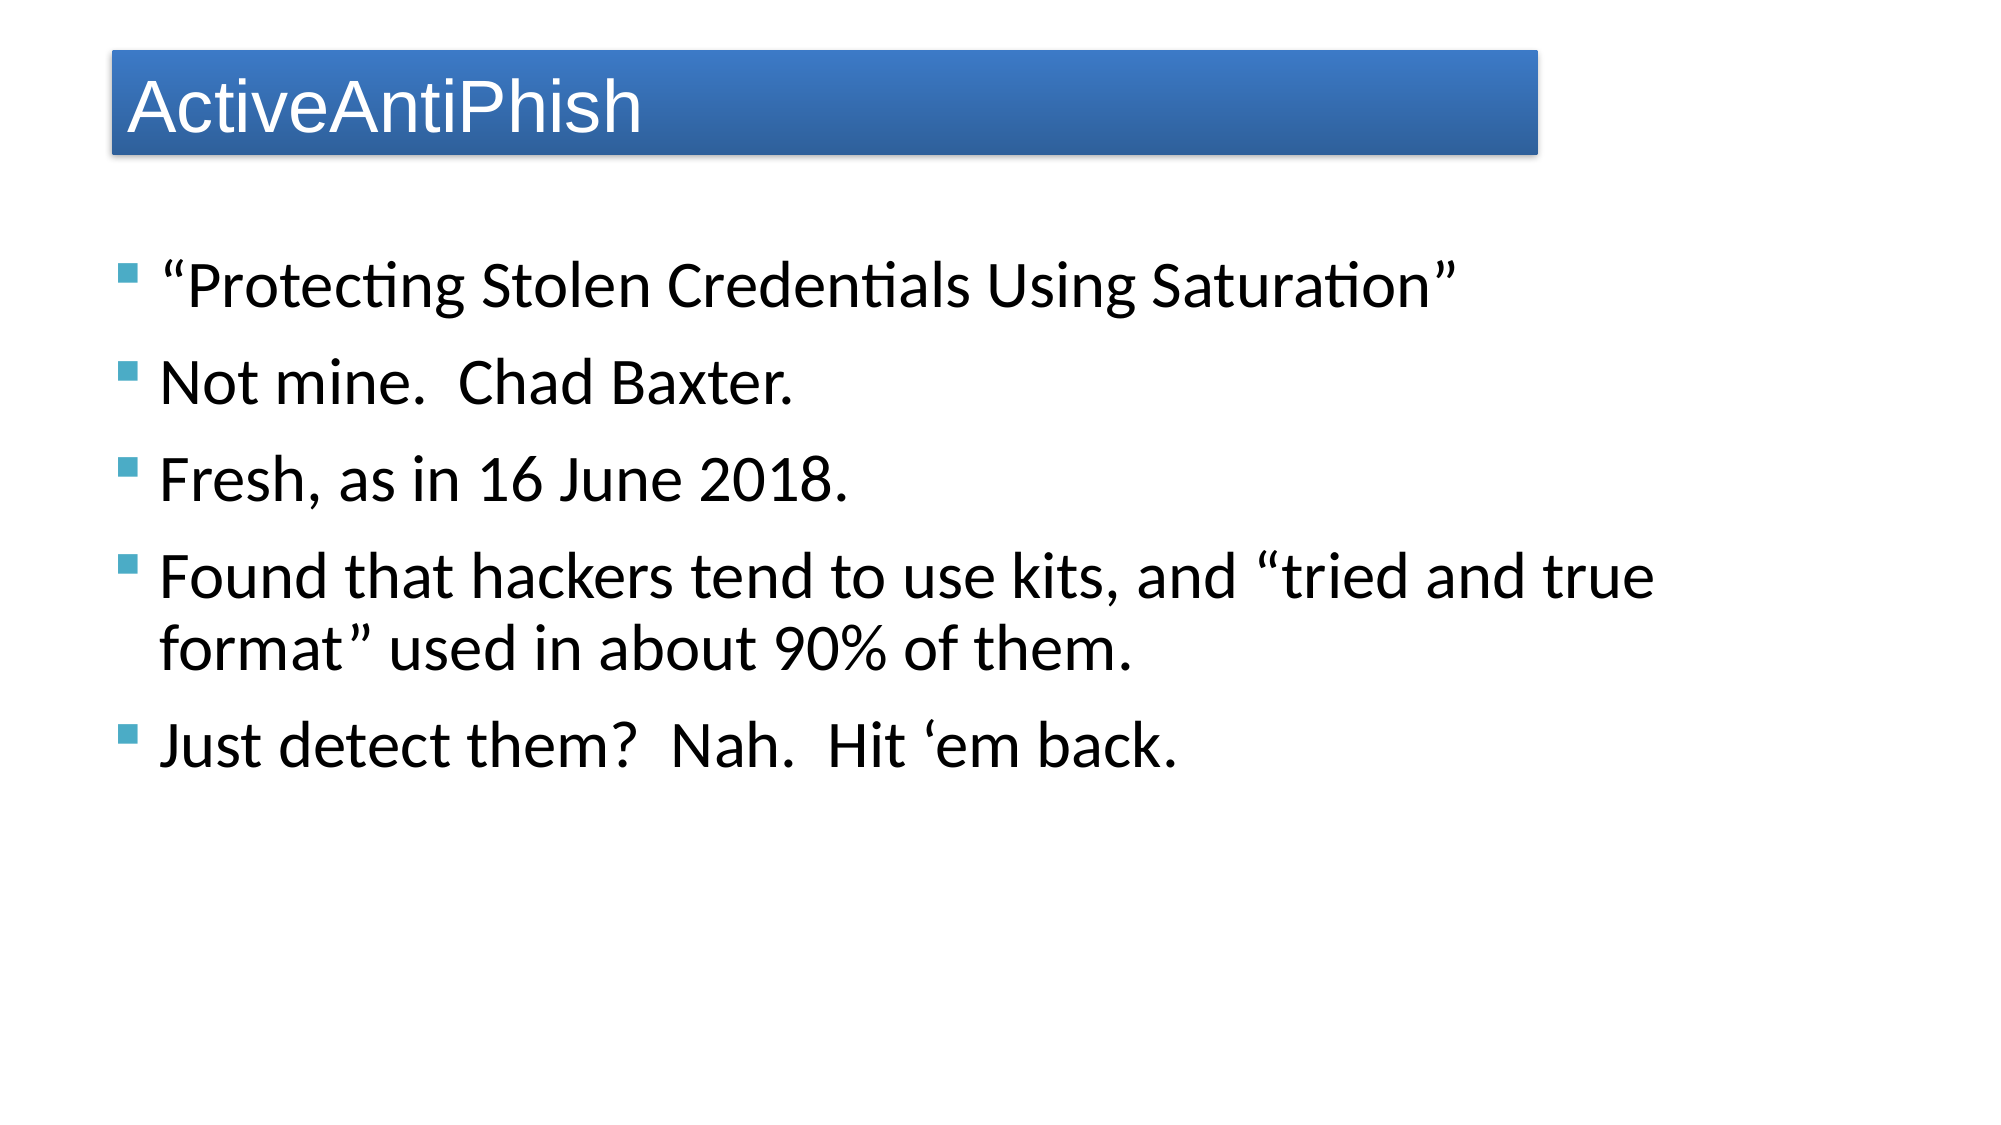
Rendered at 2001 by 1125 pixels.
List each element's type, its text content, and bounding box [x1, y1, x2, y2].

text_box “Protecting Stolen Credentials Using Saturation” Not mine. Chad Baxter. Fresh, as in 16 June 2018. Found that hackers tend to use kits, and “tried and true format” used in about 90% of them. Just detect them? Nah. Hit ‘em back. [112, 249, 1688, 988]
title ActiveAntiPhish [112, 50, 1538, 155]
